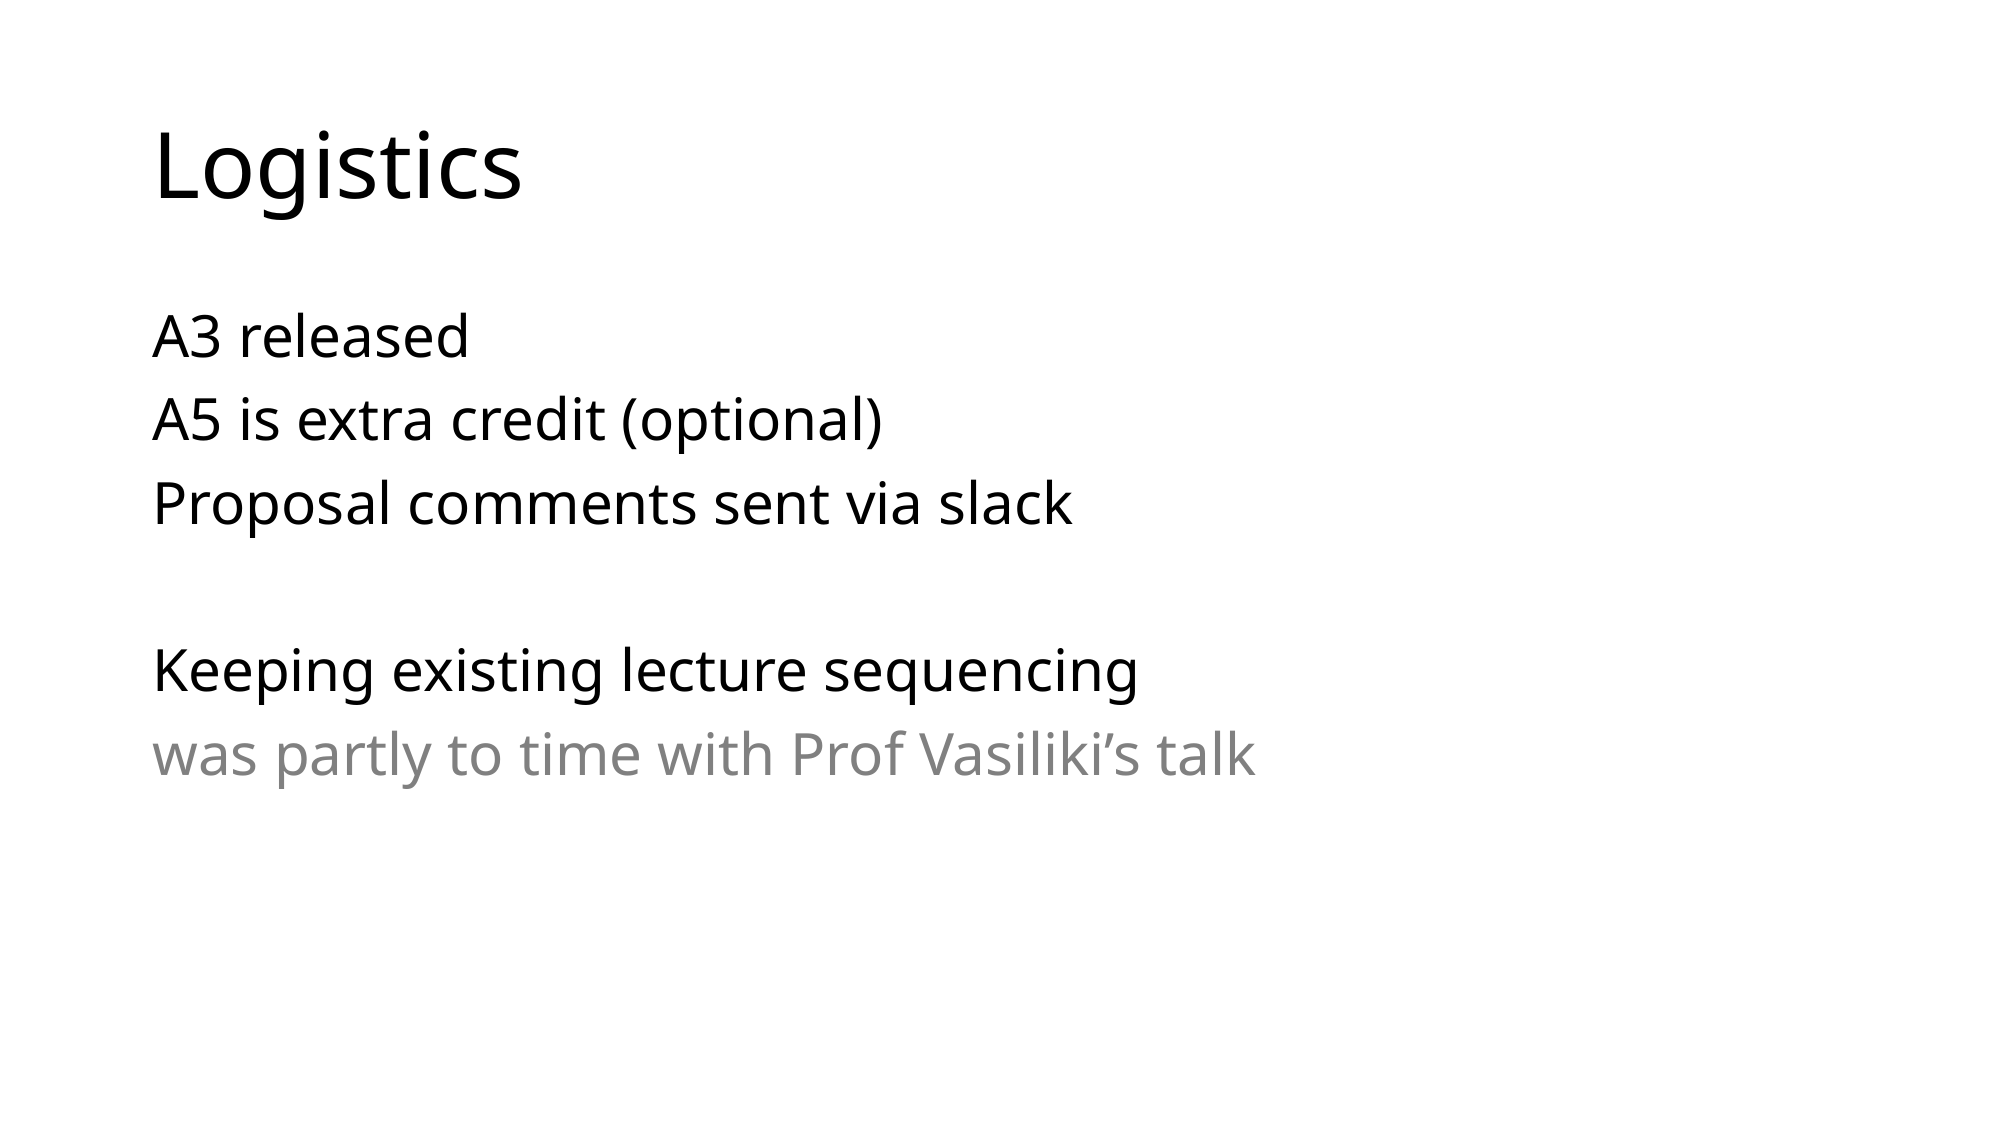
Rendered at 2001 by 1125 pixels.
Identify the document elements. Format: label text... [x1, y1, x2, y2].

list A3 released A5 is extra credit (optional) Proposal comments sent via slack Keeping existing lecture sequencing was partly to time with Prof Vasiliki’s talk [137, 299, 1863, 1014]
title Logistics [137, 59, 1863, 278]
